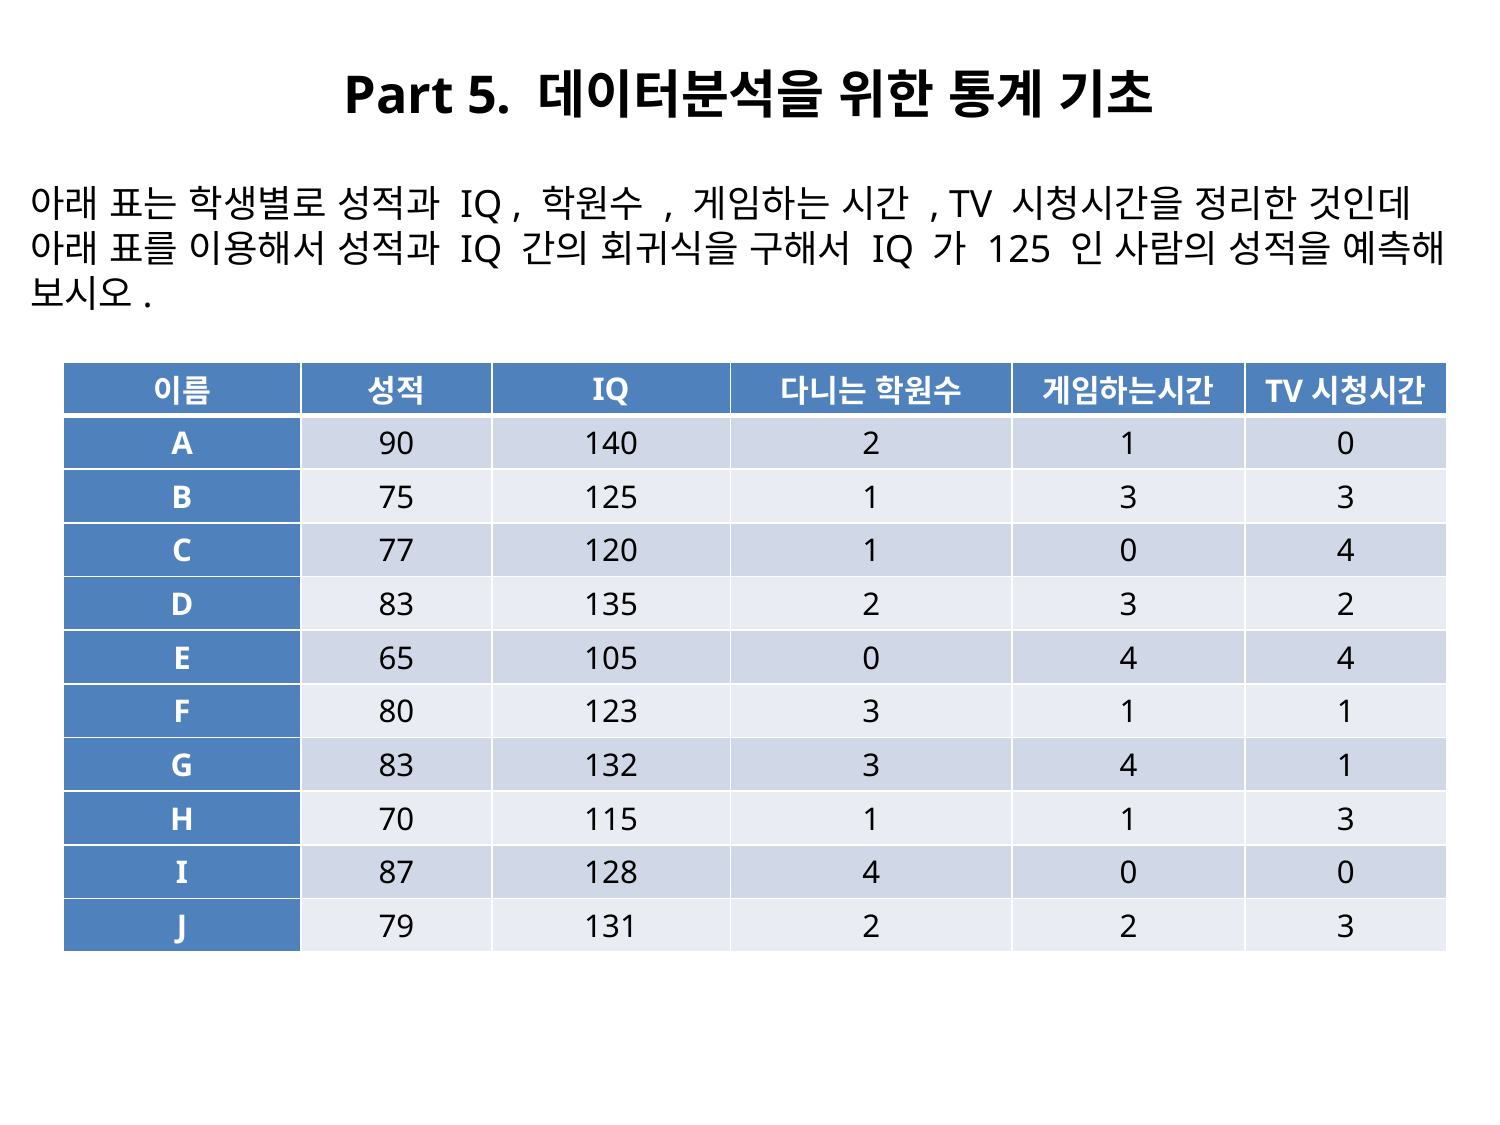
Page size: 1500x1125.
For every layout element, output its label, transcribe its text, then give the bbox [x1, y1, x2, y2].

table_cell 3 [1013, 470, 1244, 522]
table_cell 77 [302, 524, 491, 576]
table_cell 4 [1246, 524, 1446, 576]
table_cell 87 [302, 846, 491, 898]
table_header IQ [493, 363, 730, 413]
table_cell 3 [1246, 899, 1446, 951]
table_cell H [64, 792, 300, 844]
table_cell 1 [1013, 418, 1244, 468]
table_cell 3 [1013, 577, 1244, 629]
table_cell 4 [1013, 631, 1244, 683]
table_cell G [64, 738, 300, 790]
table_cell 115 [493, 792, 730, 844]
table_cell 1 [1246, 738, 1446, 790]
table_cell 4 [731, 846, 1011, 898]
table_header TV시청시간 [1246, 363, 1446, 413]
table_cell 0 [1013, 524, 1244, 576]
table_cell 80 [302, 685, 491, 737]
table_cell 132 [493, 738, 730, 790]
text_box 아래 표는 학생별로 성적과 IQ , 학원수 , 게임하는 시간 , TV 시청시간을 정리한 것인데 아래 표를 이용해서 성적과 IQ 간의 회귀식을 구해서 IQ 가 125 인 사람의 성적을 예측해 보시오. [15, 172, 1471, 323]
table_cell 1 [1013, 685, 1244, 737]
table_cell I [64, 846, 300, 898]
table_cell 2 [731, 577, 1011, 629]
table_cell 3 [1246, 792, 1446, 844]
table_cell 0 [1246, 418, 1446, 468]
table_header 이름 [64, 363, 300, 413]
table_cell 2 [731, 899, 1011, 951]
table_cell A [64, 418, 300, 468]
table_header 성적 [302, 363, 491, 413]
table_cell F [64, 685, 300, 737]
table_cell 0 [1013, 846, 1244, 898]
table_cell 2 [1013, 899, 1244, 951]
table_cell 3 [731, 685, 1011, 737]
table_cell 128 [493, 846, 730, 898]
table_cell 1 [1013, 792, 1244, 844]
table_cell B [64, 470, 300, 522]
table_cell 83 [302, 577, 491, 629]
table_cell 2 [731, 418, 1011, 468]
table_cell 1 [731, 470, 1011, 522]
table_cell 70 [302, 792, 491, 844]
text_box Part 5. 데이터분석을 위한 통계 기초 [328, 54, 1170, 132]
table_cell 123 [493, 685, 730, 737]
table_cell 1 [731, 792, 1011, 844]
table_cell 4 [1246, 631, 1446, 683]
table_cell 120 [493, 524, 730, 576]
table_cell 140 [493, 418, 730, 468]
table_cell 3 [731, 738, 1011, 790]
table_cell D [64, 577, 300, 629]
table_cell 4 [1013, 738, 1244, 790]
table_cell 90 [302, 418, 491, 468]
table_cell 0 [1246, 846, 1446, 898]
table_cell 1 [731, 524, 1011, 576]
table_header 게임하는시간 [1013, 363, 1244, 413]
table_cell 1 [1246, 685, 1446, 737]
table_cell E [64, 631, 300, 683]
table_cell 105 [493, 631, 730, 683]
table_cell 2 [1246, 577, 1446, 629]
table_cell 135 [493, 577, 730, 629]
table_cell J [64, 899, 300, 951]
table_cell 131 [493, 899, 730, 951]
table_cell C [64, 524, 300, 576]
table_cell 0 [731, 631, 1011, 683]
table_cell 83 [302, 738, 491, 790]
table_cell 79 [302, 899, 491, 951]
table_cell 65 [302, 631, 491, 683]
table_cell 125 [493, 470, 730, 522]
table_cell 75 [302, 470, 491, 522]
table_cell 3 [1246, 470, 1446, 522]
table_header 다니는 학원수 [731, 363, 1011, 413]
